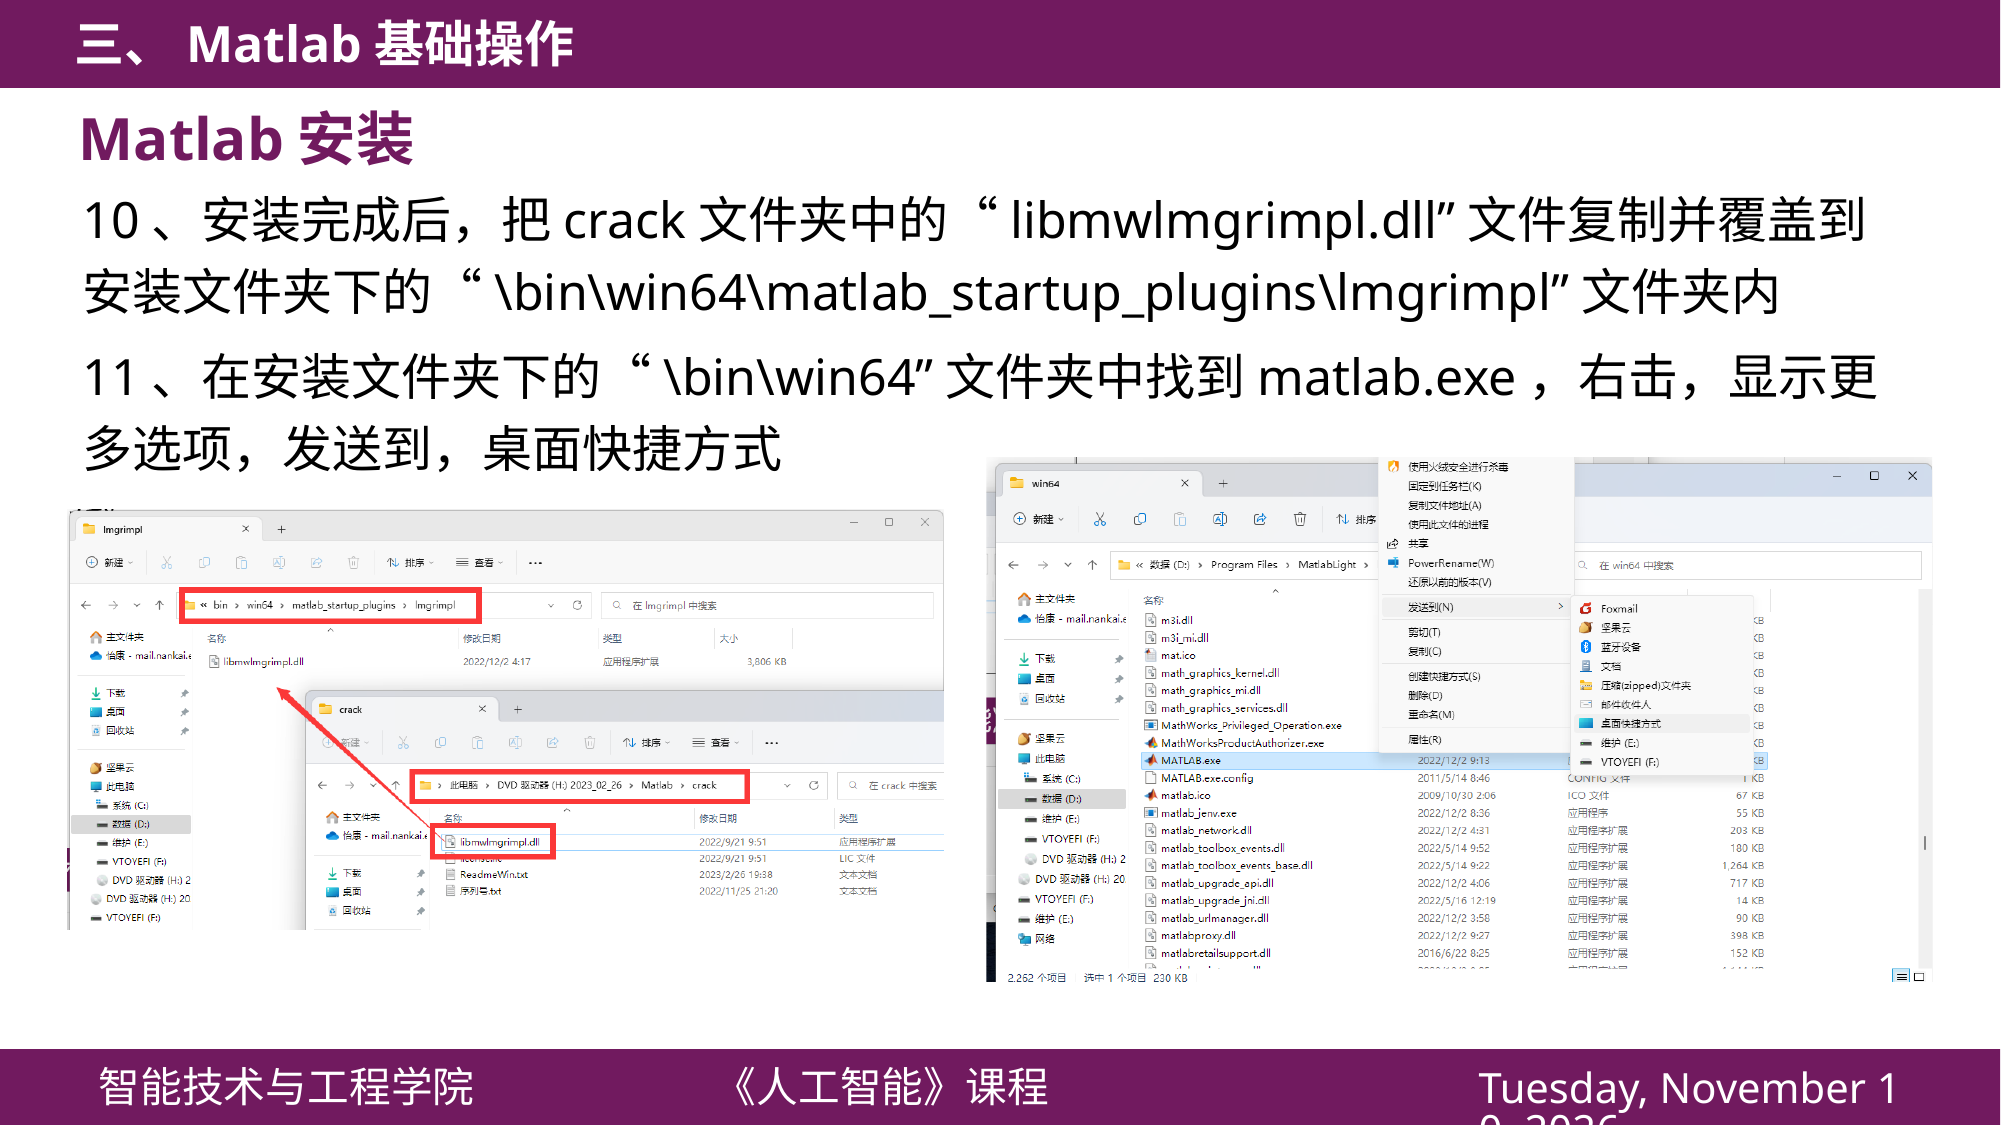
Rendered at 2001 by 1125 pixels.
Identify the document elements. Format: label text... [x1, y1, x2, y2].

text_box Matlab安装 [63, 94, 430, 180]
text_box 10、安装完成后，把crack文件夹中的“libmwlmgrimpl.dll”文件复制并覆盖到安装文件夹下的“\bin\win64\matlab_startup_plugins\lmgrimpl”文件夹内 11、在安装文件夹下的“\bin\win64”文件夹中找到matlab.exe，右击，显示更多选项，发送到，桌面快捷方式 [67, 169, 1921, 1049]
picture [67, 509, 944, 930]
picture [986, 457, 1933, 982]
